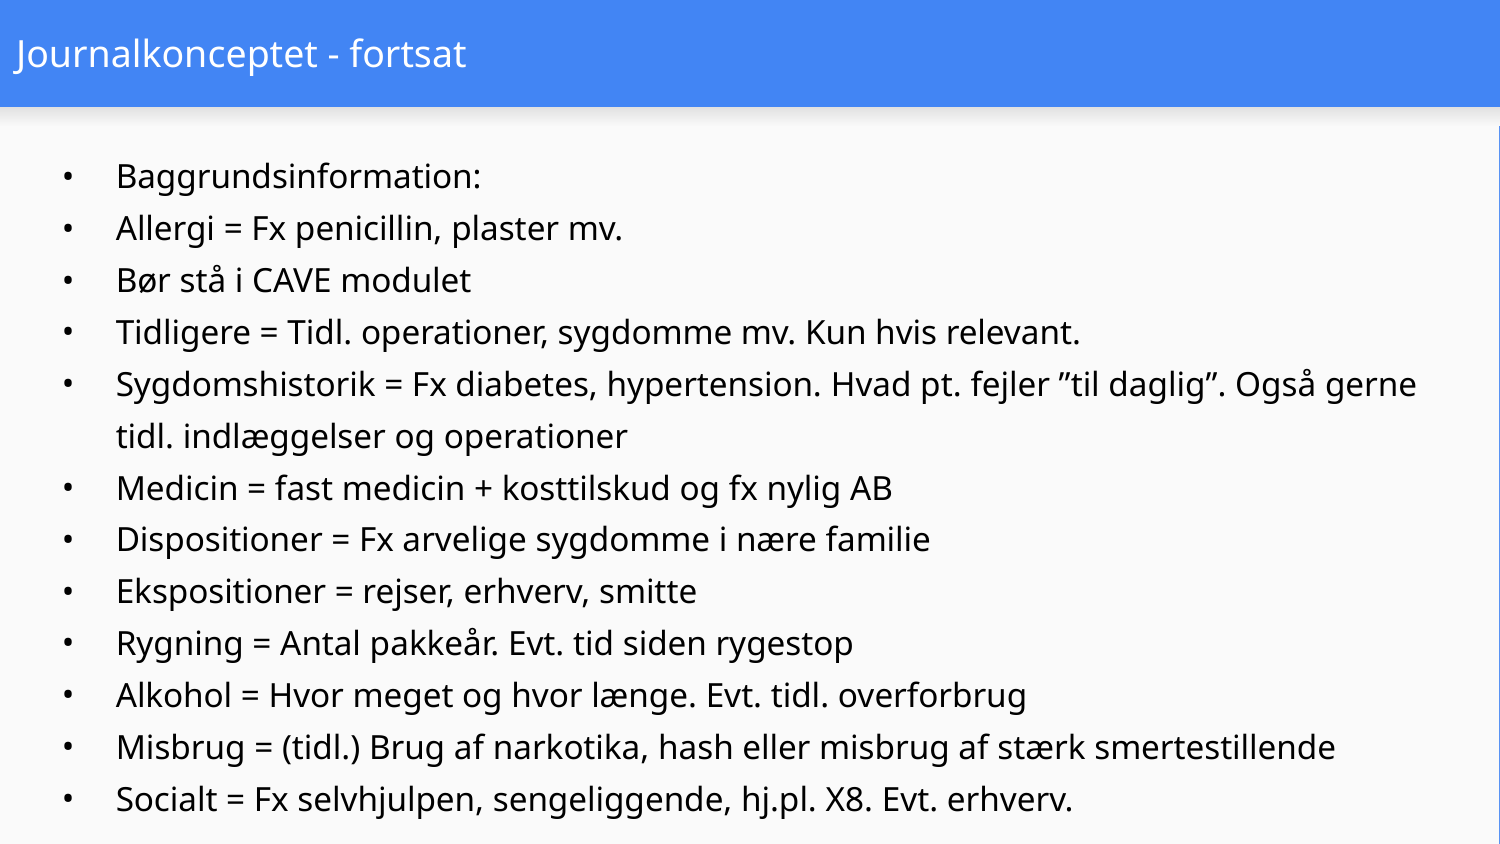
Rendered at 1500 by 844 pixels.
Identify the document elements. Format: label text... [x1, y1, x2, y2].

title Journalkonceptet - fortsat [16, 2, 1464, 102]
text_box Baggrundsinformation: Allergi = Fx penicillin, plaster mv. Bør stå i CAVE modulet Tidligere = Tidl. operationer, sygdomme mv. Kun hvis relevant. Sygdomshistorik = Fx diabetes, hypertension. Hvad pt. fejler ”til daglig”. Også gerne tidl. indlæggelser og operationer Medicin = fast medicin + kosttilskud og fx nylig AB Dispositioner = Fx arvelige sygdomme i nære familie Ekspositioner = rejser, erhverv, smitte Rygning = Antal pakkeår. Evt. tid siden rygestop Alkohol = Hvor meget og hvor længe. Evt. tidl. overforbrug Misbrug = (tidl.) Brug af narkotika, hash eller misbrug af stærk smertestillende Socialt = Fx selvhjulpen, sengeliggende, hj.pl. X8. Evt. erhverv. [26, 128, 1474, 844]
